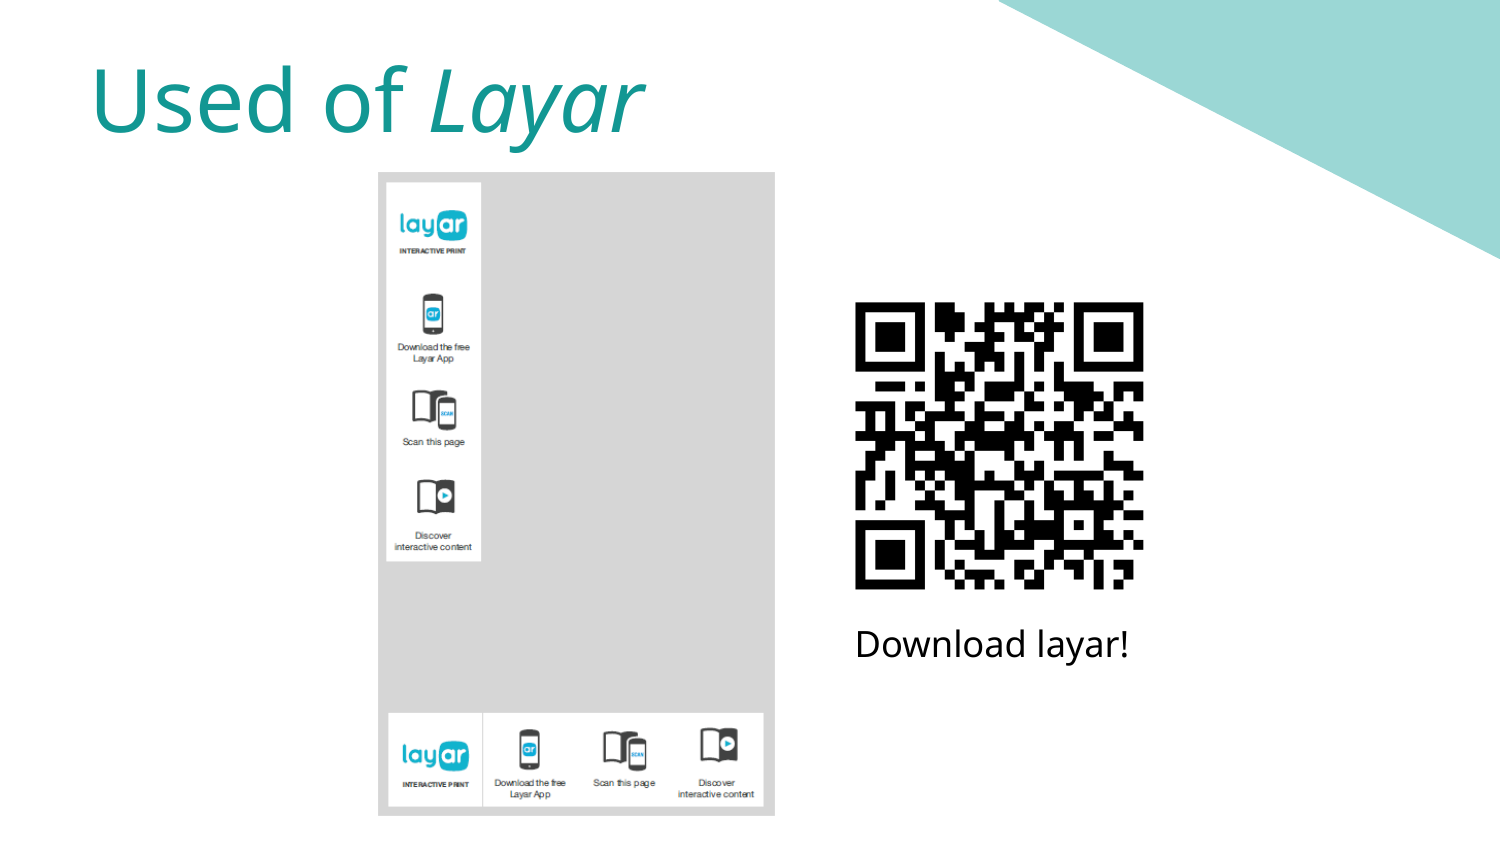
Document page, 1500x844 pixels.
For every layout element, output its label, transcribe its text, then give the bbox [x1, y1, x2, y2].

text_box Used of Layar [74, 37, 1425, 172]
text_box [807, 253, 1193, 698]
picture [374, 169, 778, 818]
text_box [998, 0, 1500, 259]
